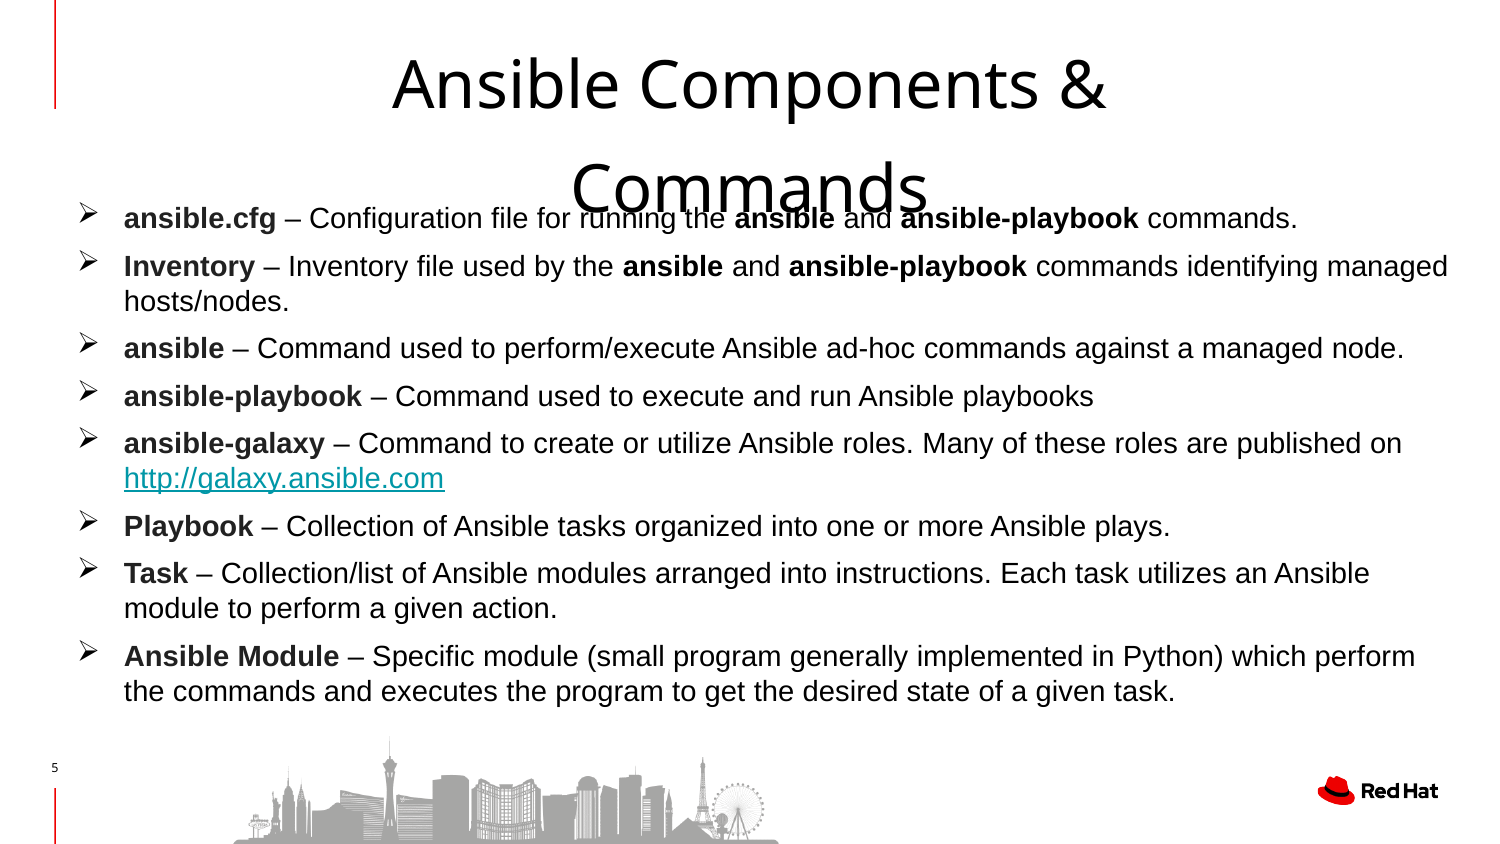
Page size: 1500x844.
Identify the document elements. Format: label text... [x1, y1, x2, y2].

picture [1317, 776, 1438, 805]
slide_number 5 [10, 759, 101, 777]
title Ansible Components & Commands [215, 17, 1285, 77]
text_box ansible.cfg – Configuration file for running the ansible and ansible-playbook commands. Inventory – Inventory file used by the ansible and ansible-playbook commands identifying managed hosts/nodes. ansible – Command used to perform/execute Ansible ad-hoc commands against a managed node. ansible-playbook – Command used to execute and run Ansible playbooks ansible-galaxy – Command to create or utilize Ansible roles. Many of these roles are published on http://galaxy.ansible.com Playbook – Collection of Ansible tasks organized into one or more Ansible plays. Task – Collection/list of Ansible modules arranged into instructions. Each task utilizes an Ansible module to perform a given action. Ansible Module – Specific module (small program generally implemented in Python) which perform the commands and executes the program to get the desired state of a given task. [62, 192, 1473, 762]
